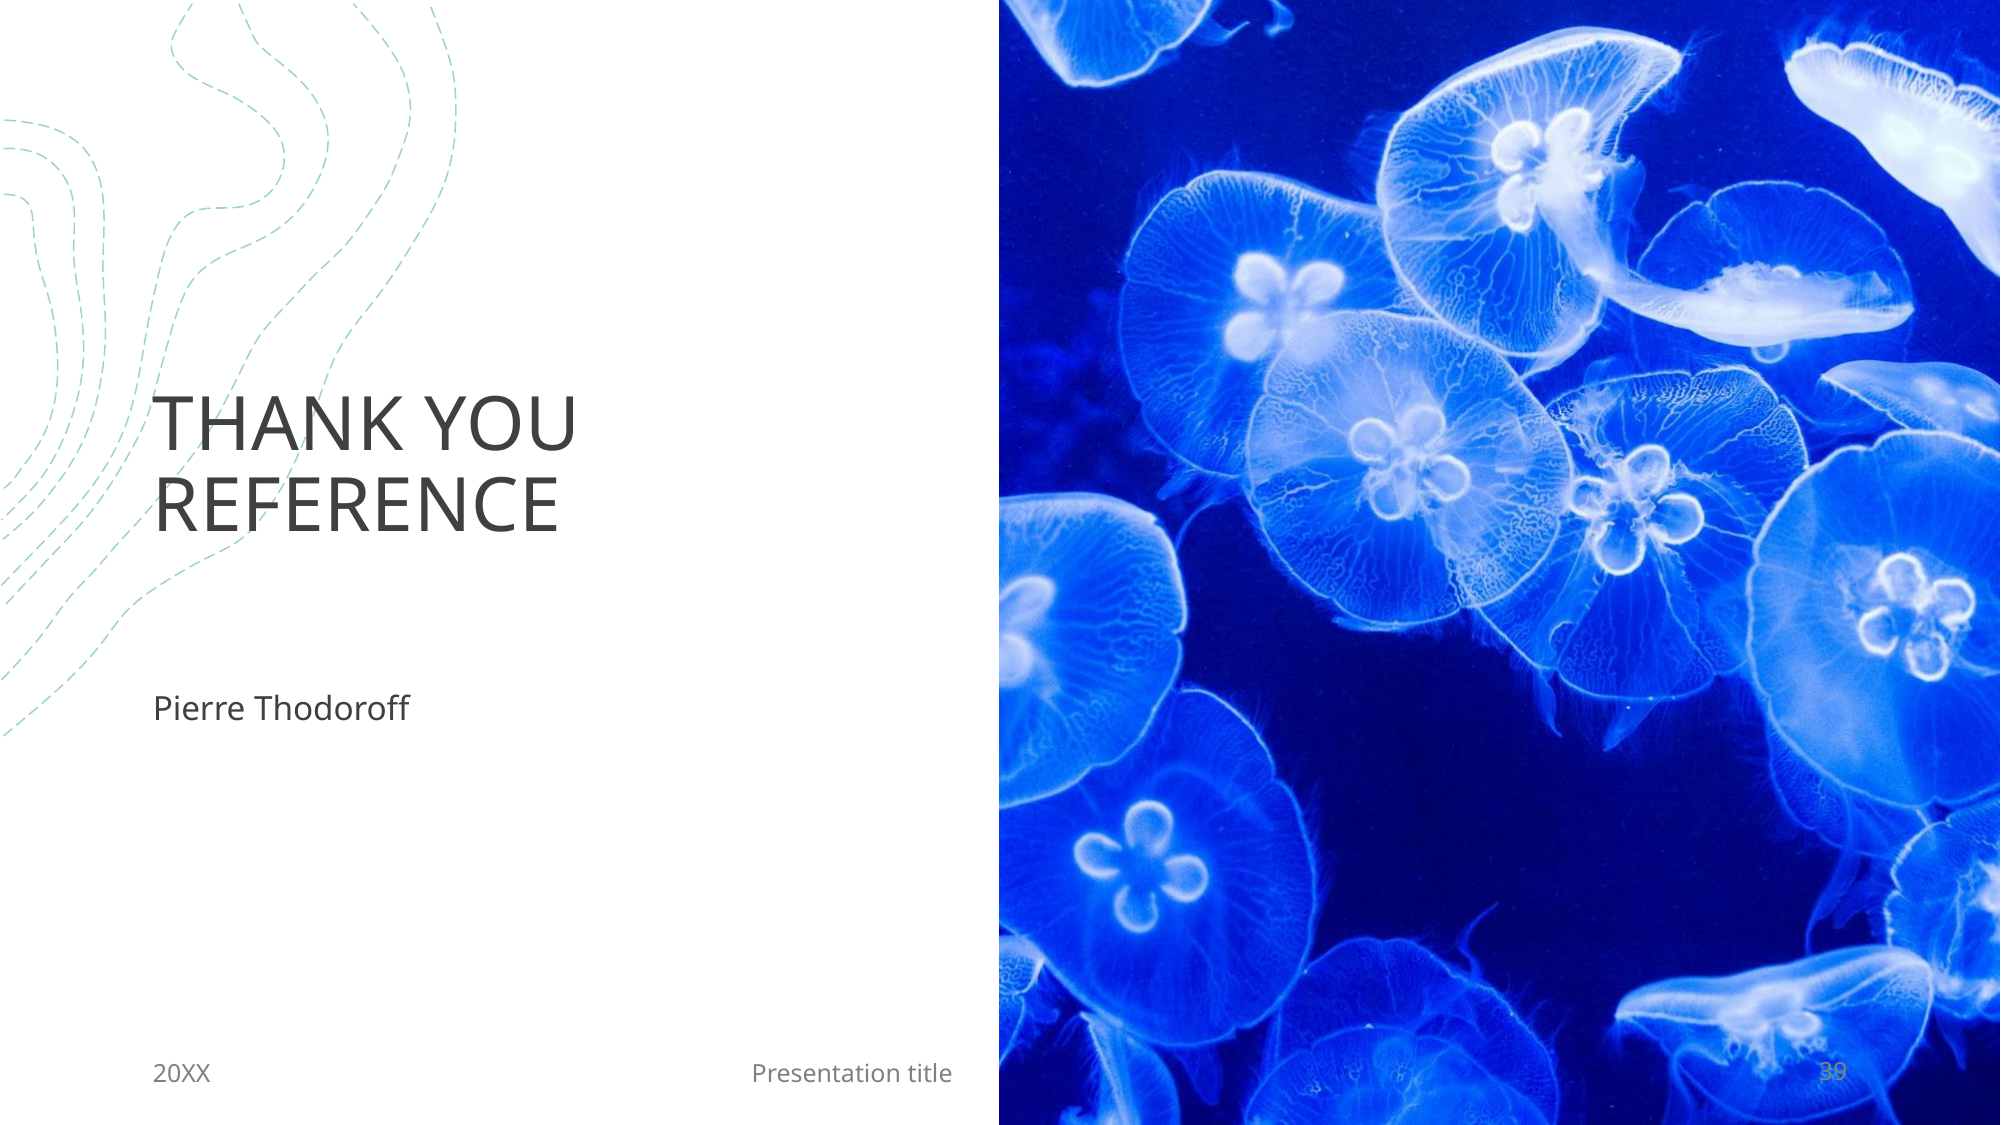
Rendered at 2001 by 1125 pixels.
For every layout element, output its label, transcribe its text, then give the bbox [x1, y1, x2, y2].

title THANK YOU Reference [138, 169, 782, 645]
slide_number 20XX [138, 1042, 438, 1103]
list Pierre Thodoroff [138, 673, 557, 1013]
picture [999, 0, 2000, 1125]
footer Presentation title [517, 1042, 968, 1103]
